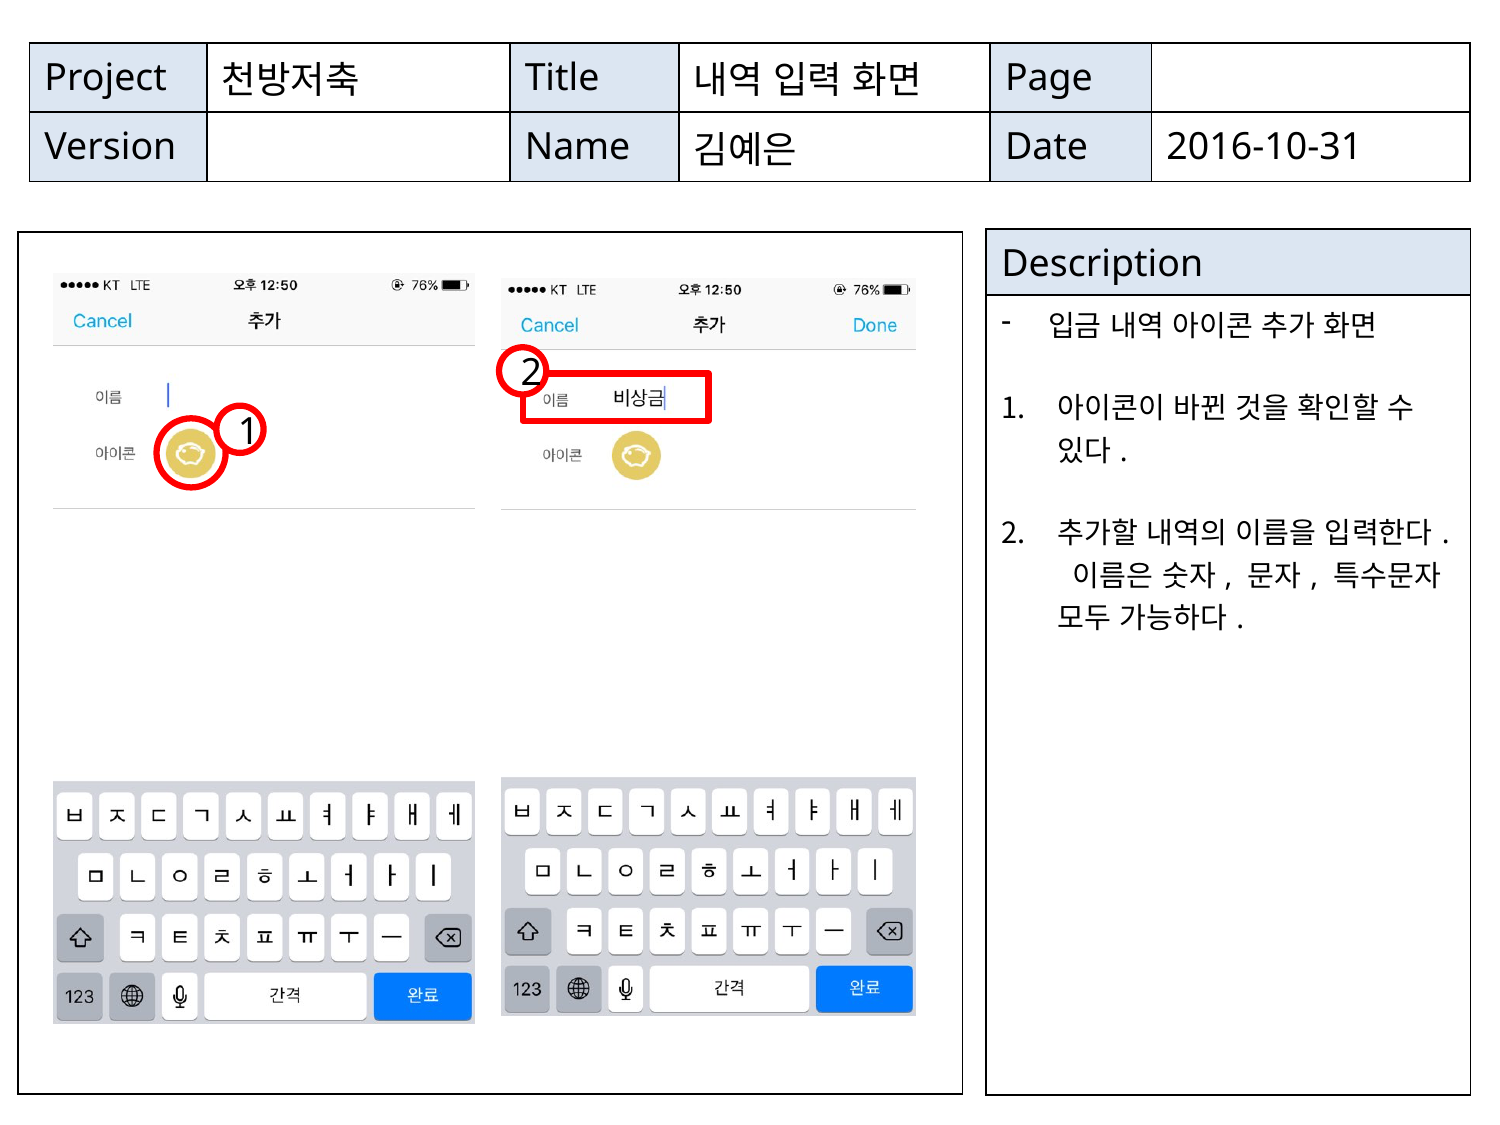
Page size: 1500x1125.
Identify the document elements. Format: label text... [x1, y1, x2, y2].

table_header Project [30, 44, 206, 111]
picture [501, 278, 916, 1016]
picture [52, 272, 475, 1024]
table_cell 김예은 [680, 113, 989, 181]
table_cell Version [30, 113, 206, 181]
table_header Description [987, 230, 1470, 294]
table_header Title [511, 44, 678, 111]
table_cell Date [991, 113, 1151, 181]
table_header 내역 입력 화면 [680, 44, 989, 111]
table_header Page [991, 44, 1151, 111]
table_cell [208, 113, 509, 181]
table_header 천방저축 [208, 44, 509, 111]
table_header [1152, 44, 1469, 111]
table_cell Name [511, 113, 678, 181]
table_cell 입금 내역 아이콘 추가 화면 아이콘이 바뀐 것을 확인할 수 있다. 추가할 내역의 이름을 입력한다. 이름은 숫자, 문자, 특수문자 모두 가능하다. [987, 296, 1470, 1094]
table_cell 2016-10-31 [1152, 113, 1469, 181]
table_header [19, 233, 962, 1093]
